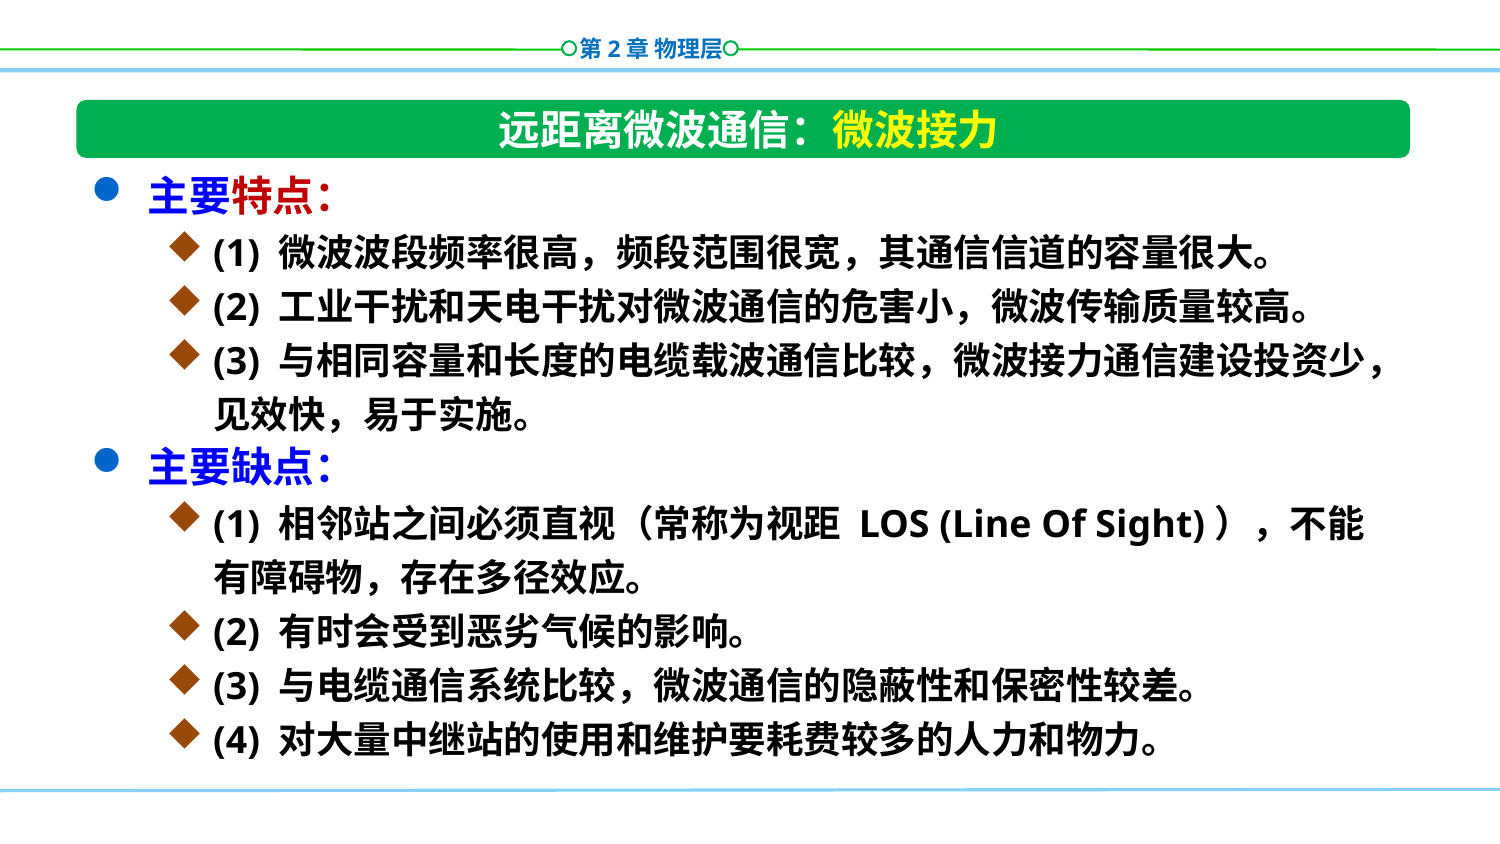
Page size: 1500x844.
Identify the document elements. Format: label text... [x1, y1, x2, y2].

list 主要特点： (1) 微波波段频率很高，频段范围很宽，其通信信道的容量很大。 (2) 工业干扰和天电干扰对微波通信的危害小，微波传输质量较高。 (3) 与相同容量和长度的电缆载波通信比较，微波接力通信建设投资少，见效快，易于实施。 主要缺点： (1) 相邻站之间必须直视（常称为视距 LOS (Line Of Sight)），不能有障碍物，存在多径效应。 (2) 有时会受到恶劣气候的影响。 (3) 与电缆通信系统比较，微波通信的隐蔽性和保密性较差。 (4) 对大量中继站的使用和维护要耗费较多的人力和物力。 [76, 158, 1410, 712]
list 远距离微波通信：微波接力 [204, 99, 1293, 158]
